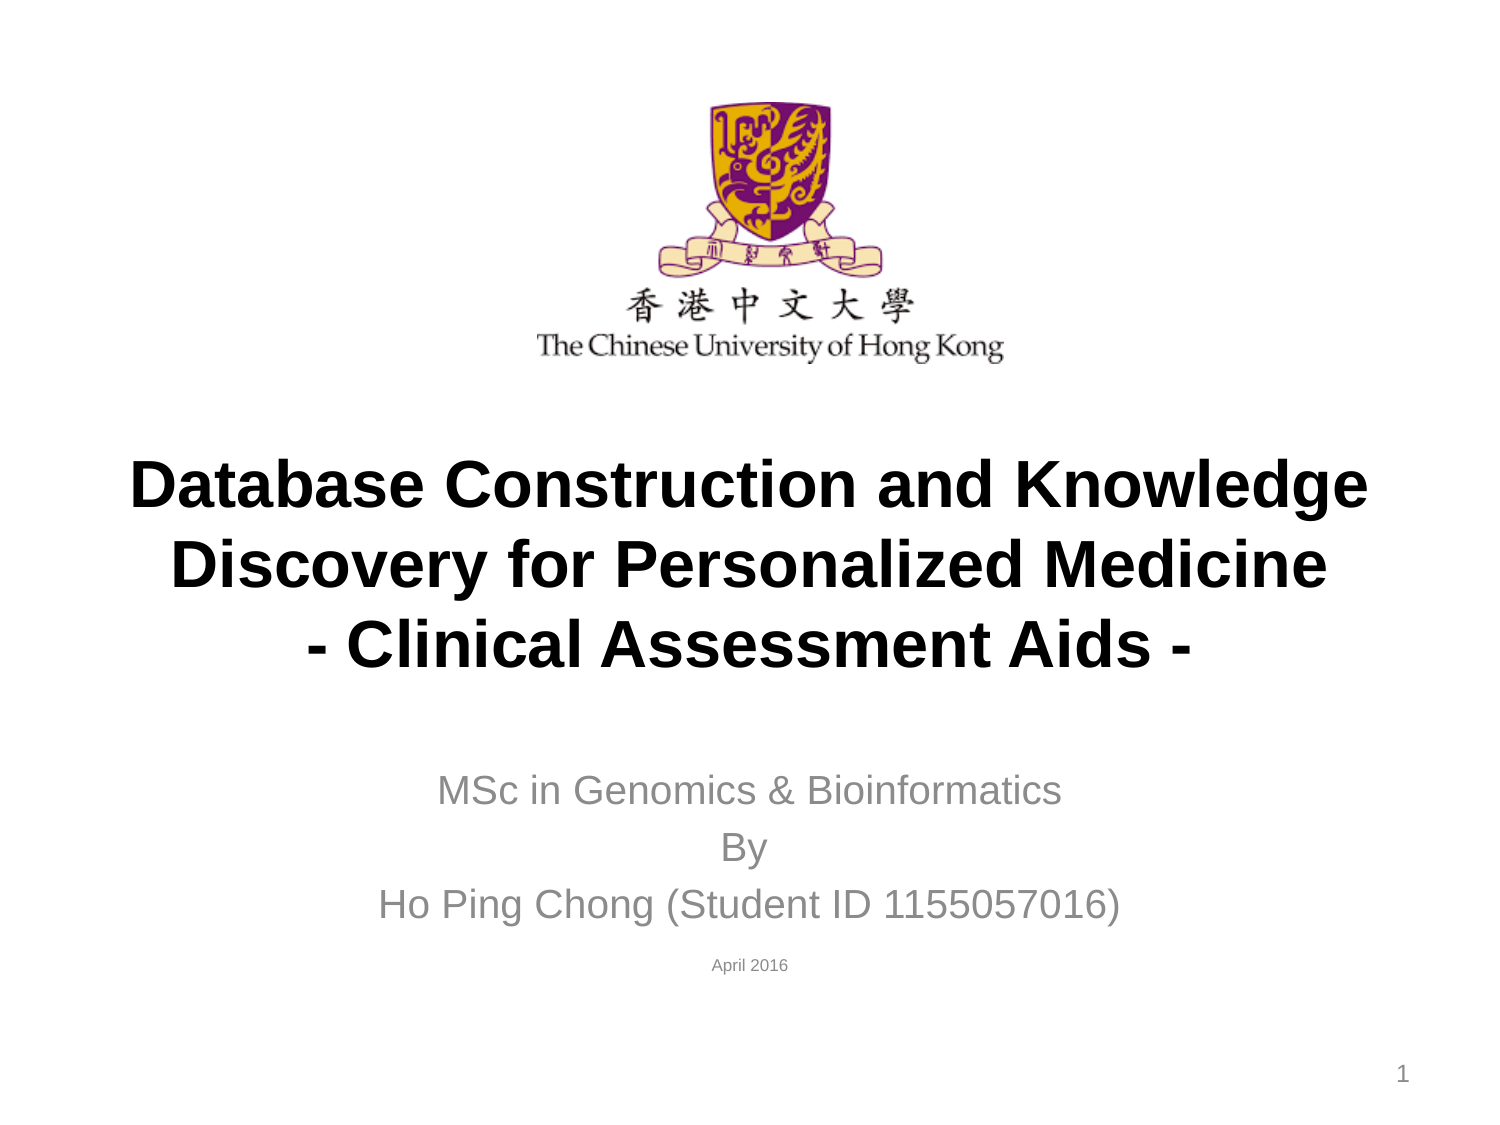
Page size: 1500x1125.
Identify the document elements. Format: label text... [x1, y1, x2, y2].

subtitle MSc in Genomics & Bioinformatics By Ho Ping Chong (Student ID 1155057016) April 2016 [187, 699, 1313, 983]
title Database Construction and Knowledge Discovery for Personalized Medicine - Clinical Assessment Aids - [112, 421, 1388, 700]
slide_number 1 [1074, 1042, 1425, 1103]
picture [537, 101, 1004, 365]
